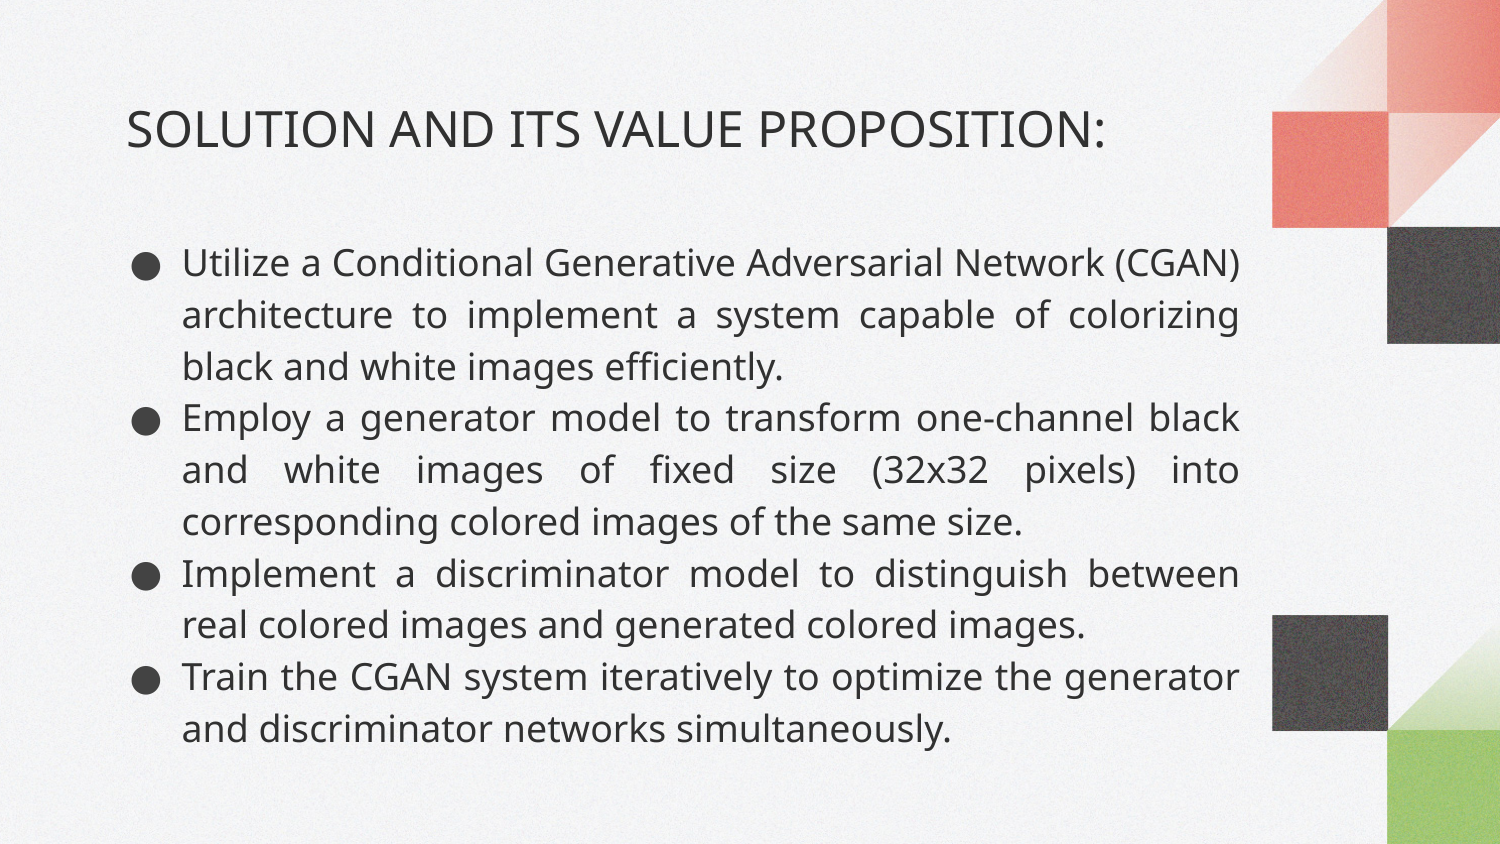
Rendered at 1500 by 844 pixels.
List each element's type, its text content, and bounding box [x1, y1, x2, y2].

picture [0, 0, 1500, 844]
title SOLUTION AND ITS VALUE PROPOSITION: [111, 80, 1153, 175]
list Utilize a Conditional Generative Adversarial Network (CGAN) architecture to implement a system capable of colorizing black and white images efficiently. Employ a generator model to transform one-channel black and white images of fixed size (32x32 pixels) into corresponding colored images of the same size. Implement a discriminator model to distinguish between real colored images and generated colored images. Train the CGAN system iteratively to optimize the generator and discriminator networks simultaneously. [91, 261, 1257, 721]
